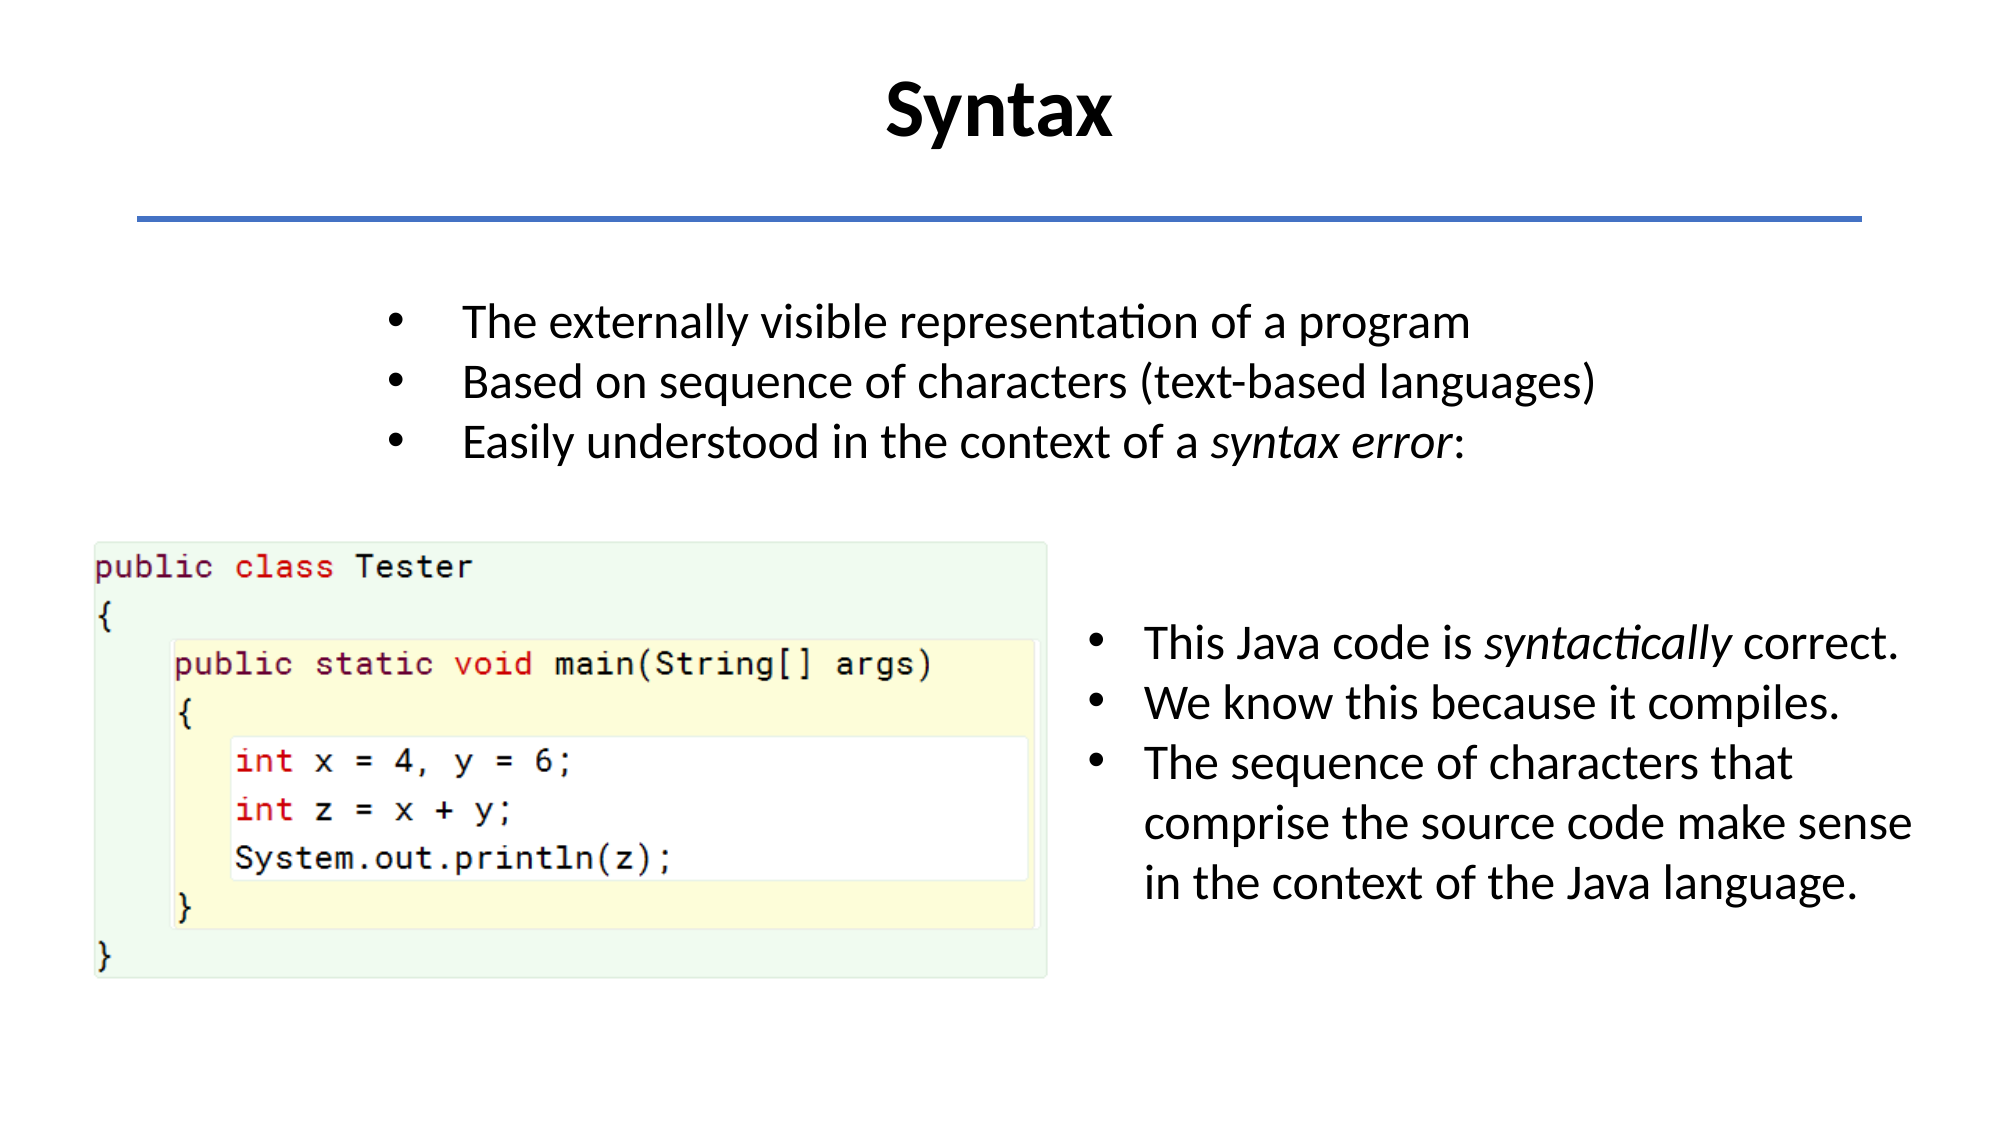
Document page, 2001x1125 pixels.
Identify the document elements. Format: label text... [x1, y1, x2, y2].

picture [88, 537, 1051, 985]
text_box The externally visible representation of a program Based on sequence of characters (text-based languages) Easily understood in the context of a syntax error: [372, 281, 1729, 477]
text_box This Java code is syntactically correct. We know this because it compiles. The sequence of characters that comprise the source code make sense in the context of the Java language. [1072, 602, 1947, 917]
text_box Syntax [137, 1, 1863, 218]
